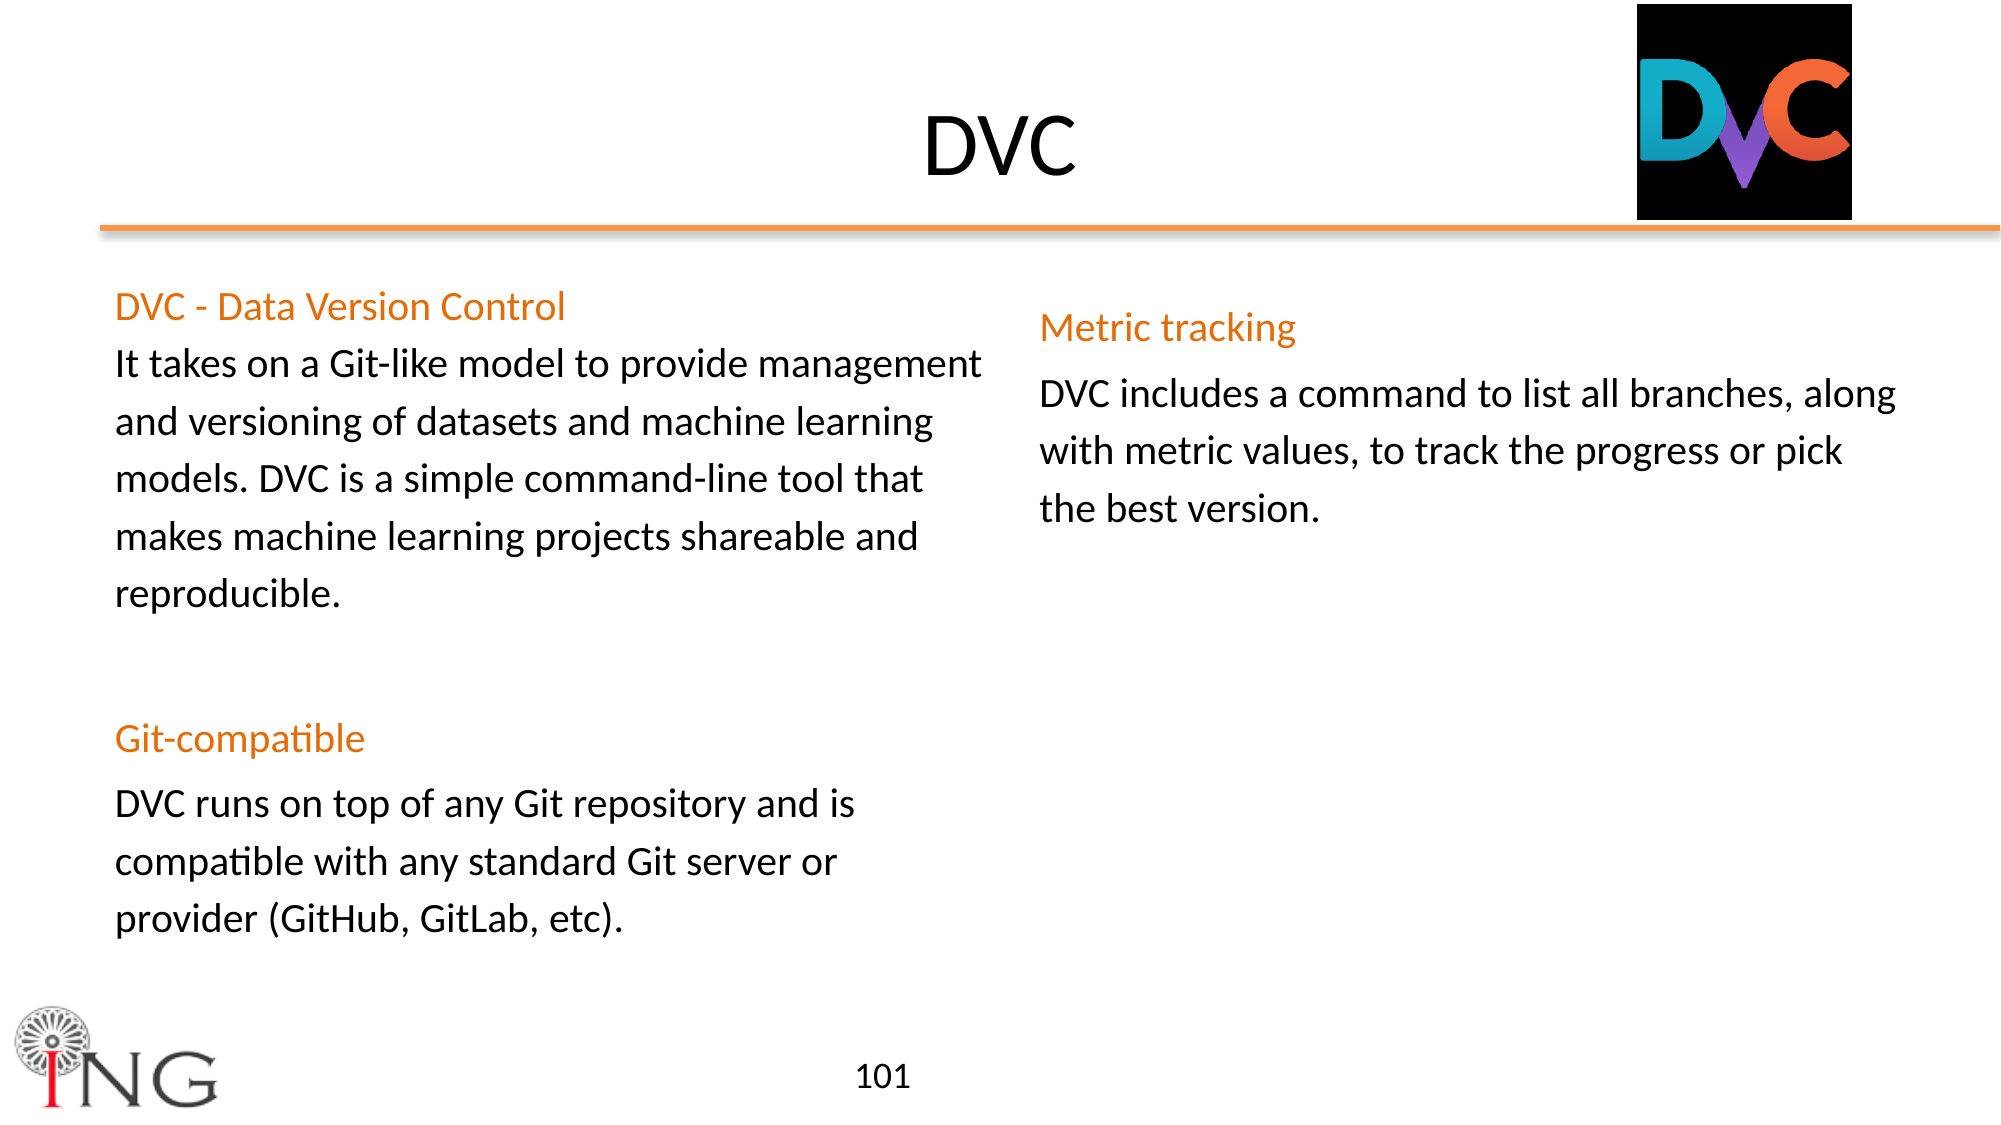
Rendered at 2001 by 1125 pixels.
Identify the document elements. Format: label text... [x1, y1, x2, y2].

list Metric tracking DVC includes a command to list all branches, along with metric values, to track the progress or pick the best version. [1024, 284, 1925, 1010]
list DVC - Data Version Control It takes on a Git-like model to provide management and versioning of datasets and machine learning models. DVC is a simple command-line tool that makes machine learning projects shareable and reproducible. Git-compatible DVC runs on top of any Git repository and is compatible with any standard Git server or provider (GitHub, GitLab, etc). [99, 263, 1000, 989]
slide_number ‹#› [839, 1043, 1900, 1104]
picture [1636, 3, 1853, 221]
text_box DVC [99, 45, 1900, 233]
picture [0, 987, 244, 1125]
